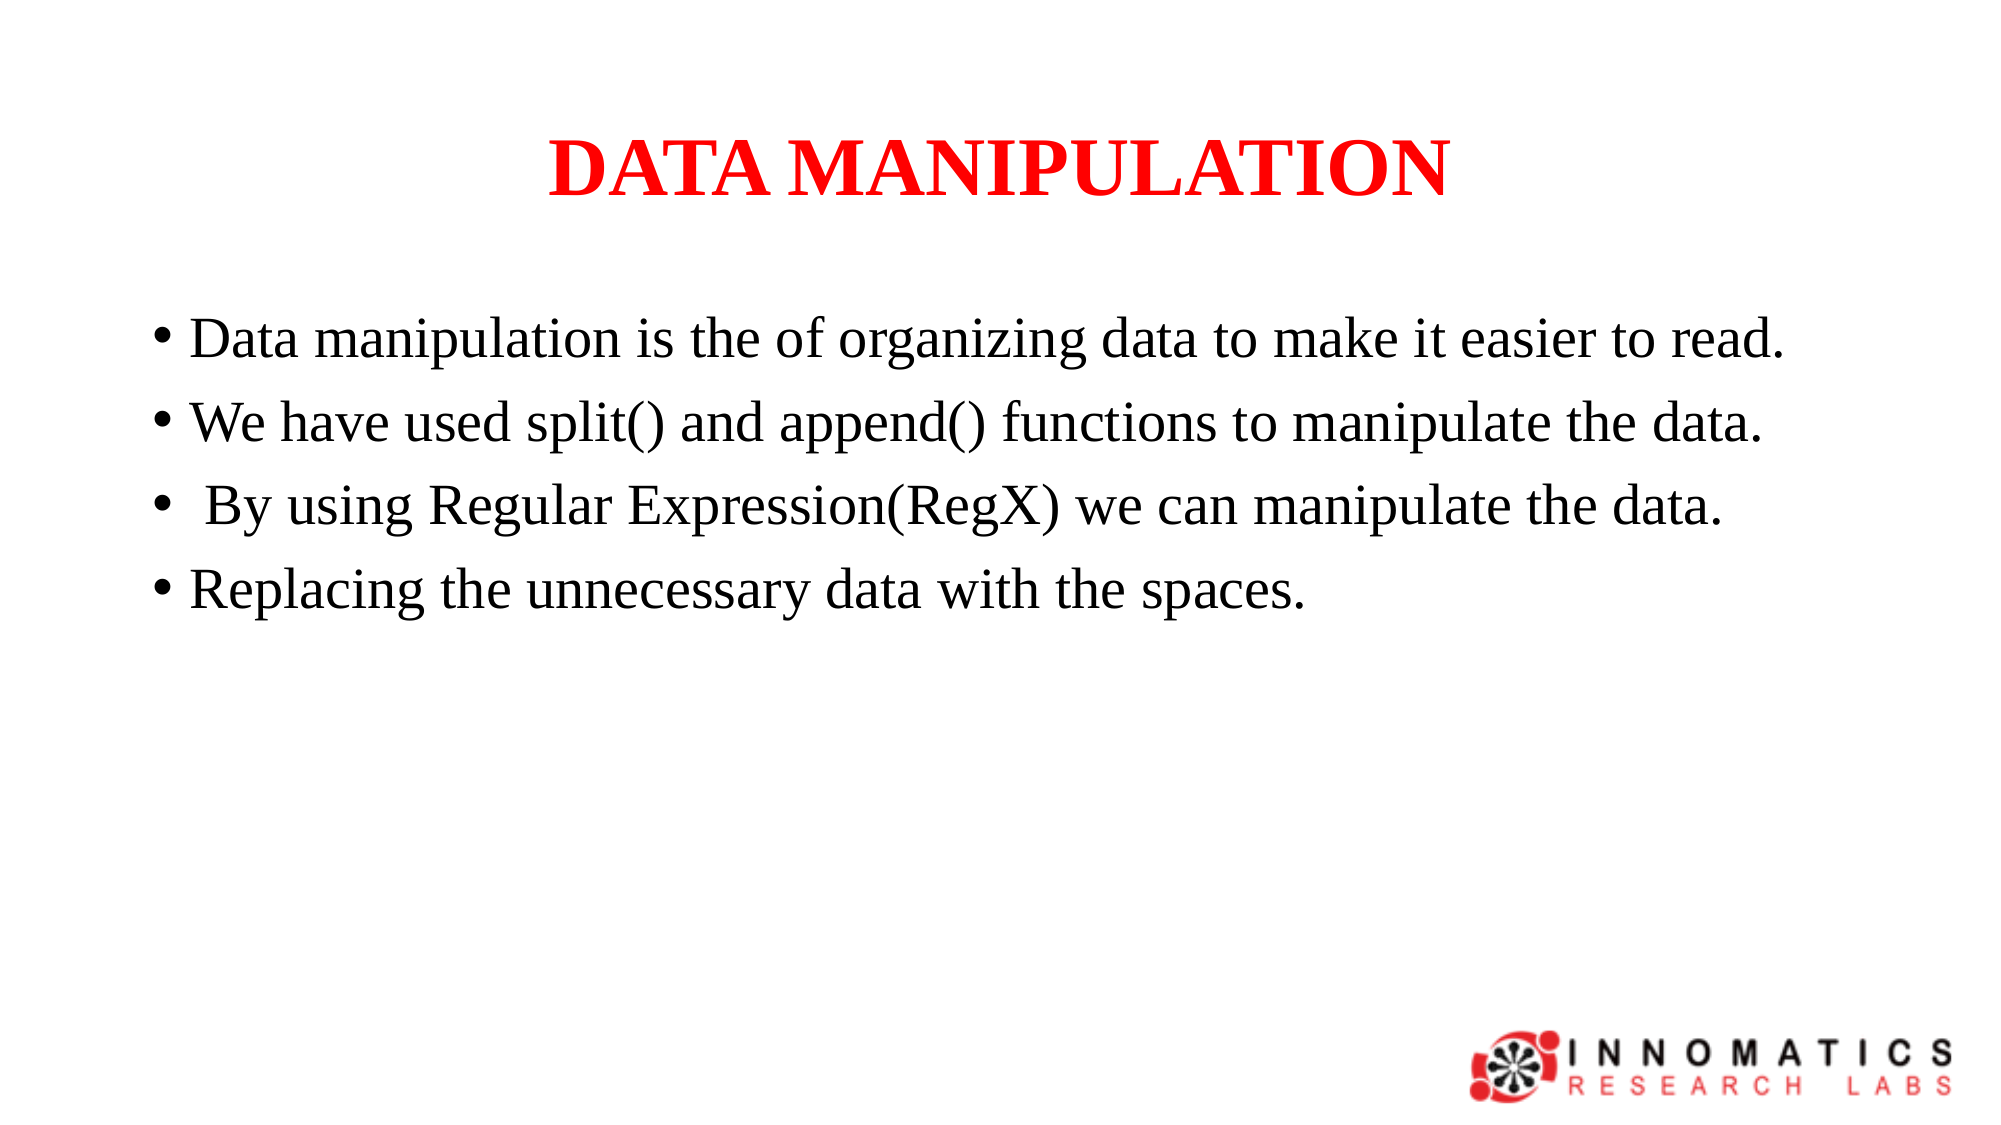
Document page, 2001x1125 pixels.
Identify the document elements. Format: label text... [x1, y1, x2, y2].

picture [1445, 1014, 1975, 1125]
list Data manipulation is the of organizing data to make it easier to read. We have used split() and append() functions to manipulate the data. By using Regular Expression(RegX) we can manipulate the data. Replacing the unnecessary data with the spaces. [137, 299, 1863, 1014]
title DATA MANIPULATION [137, 59, 1863, 278]
